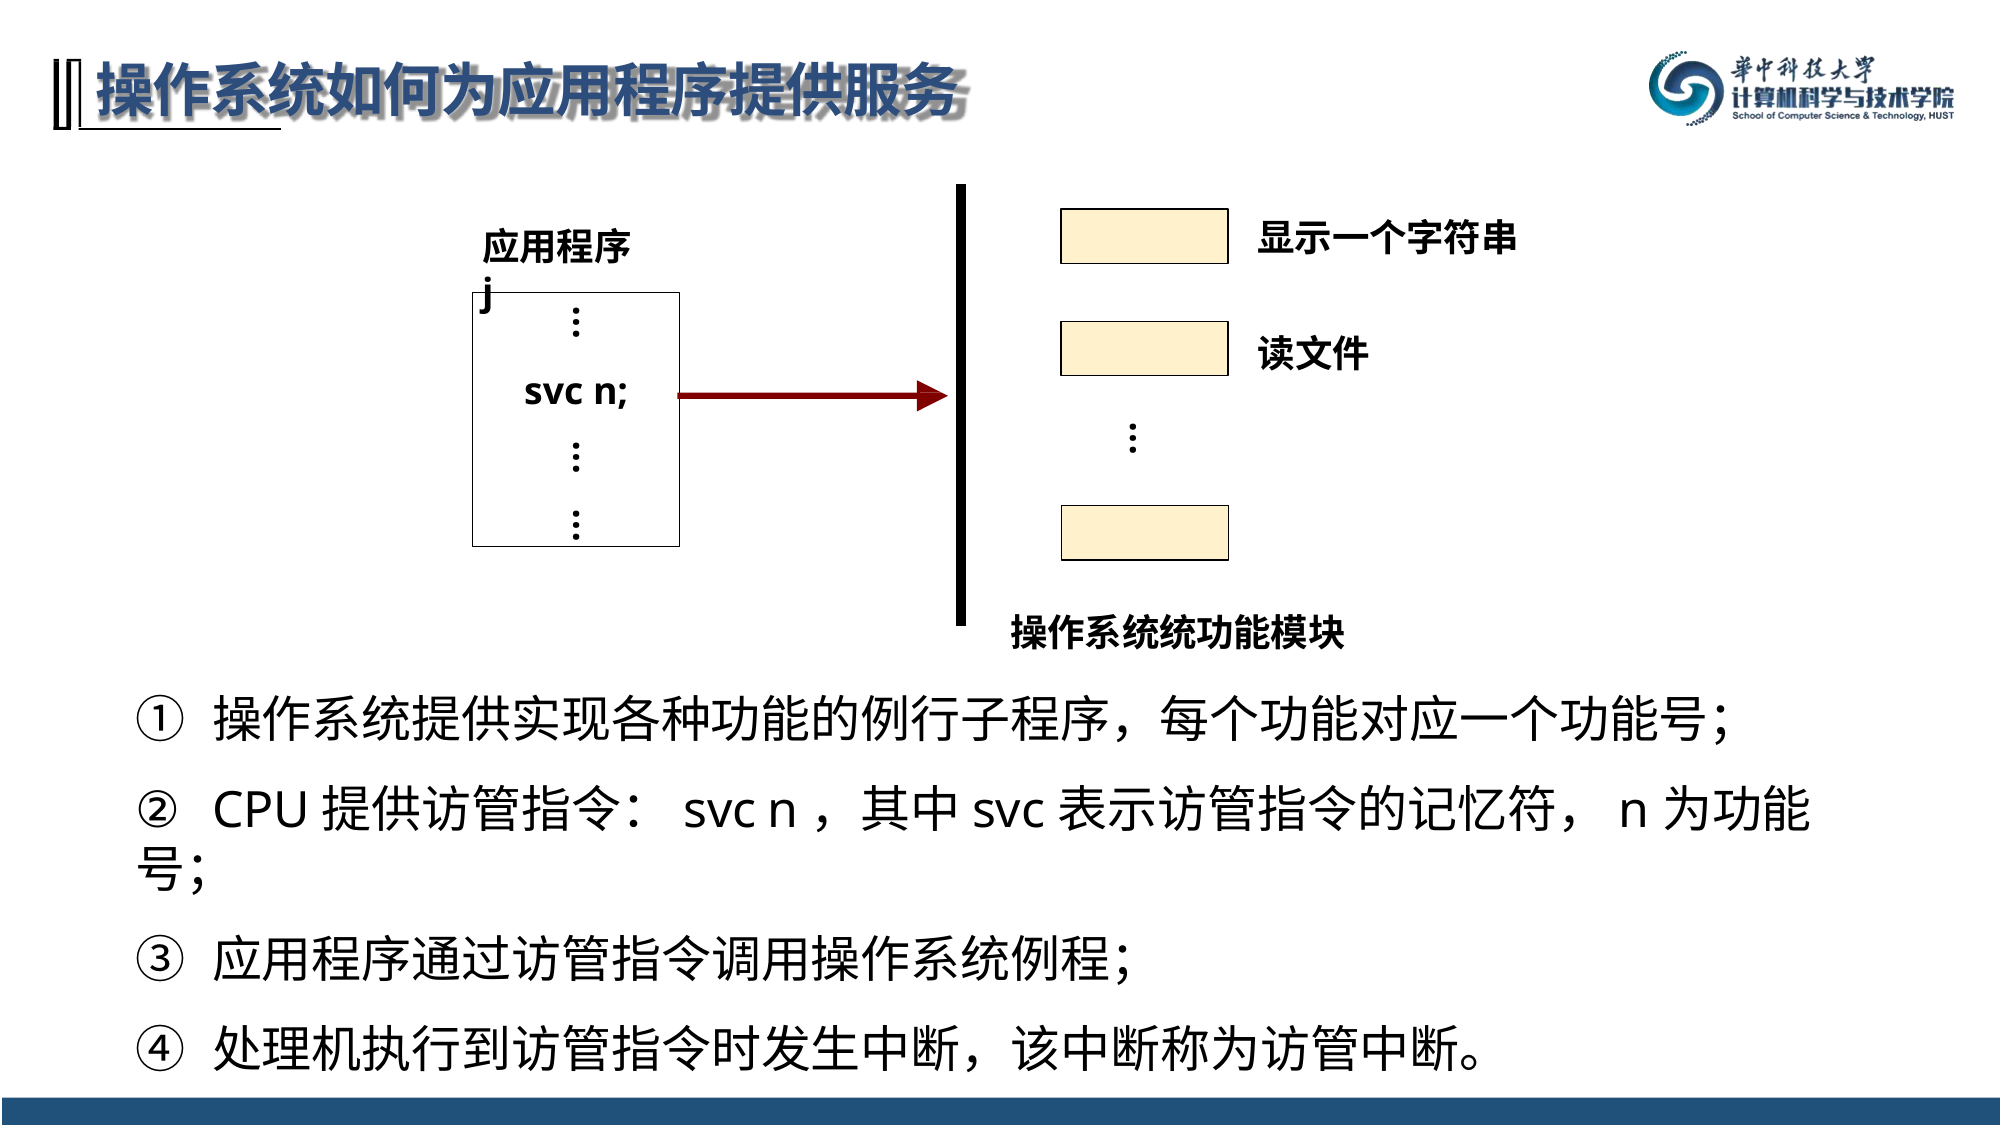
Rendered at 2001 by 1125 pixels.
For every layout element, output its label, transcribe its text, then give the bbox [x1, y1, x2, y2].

picture [1649, 51, 1954, 126]
text_box ⁝ svc n; ⁝ ⁝ [472, 292, 680, 547]
title 操作系统如何为应用程序提供服务 [92, 174, 971, 241]
text_box 显示一个字符串 [1255, 211, 1523, 259]
picture [58, 35, 1010, 166]
text_box 操作系统统功能模块 ① 操作系统提供实现各种功能的例行子程序，每个功能对应一个功能号； ② CPU提供访管指令：svc n，其中svc表示访管指令的记忆符，n为功能号； ③ 应用程序通过访管指令调用操作系统例程； ④ 处理机执行到访管指令时发生中断，该中断称为访管中断。 [132, 606, 1854, 1078]
text_box 读文件 [1255, 328, 1373, 376]
text_box ⁝ [1125, 412, 1143, 460]
text_box 应用程序 j [480, 241, 657, 292]
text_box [1059, 208, 1229, 265]
text_box [677, 380, 949, 412]
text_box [1060, 504, 1230, 561]
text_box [1059, 320, 1229, 377]
